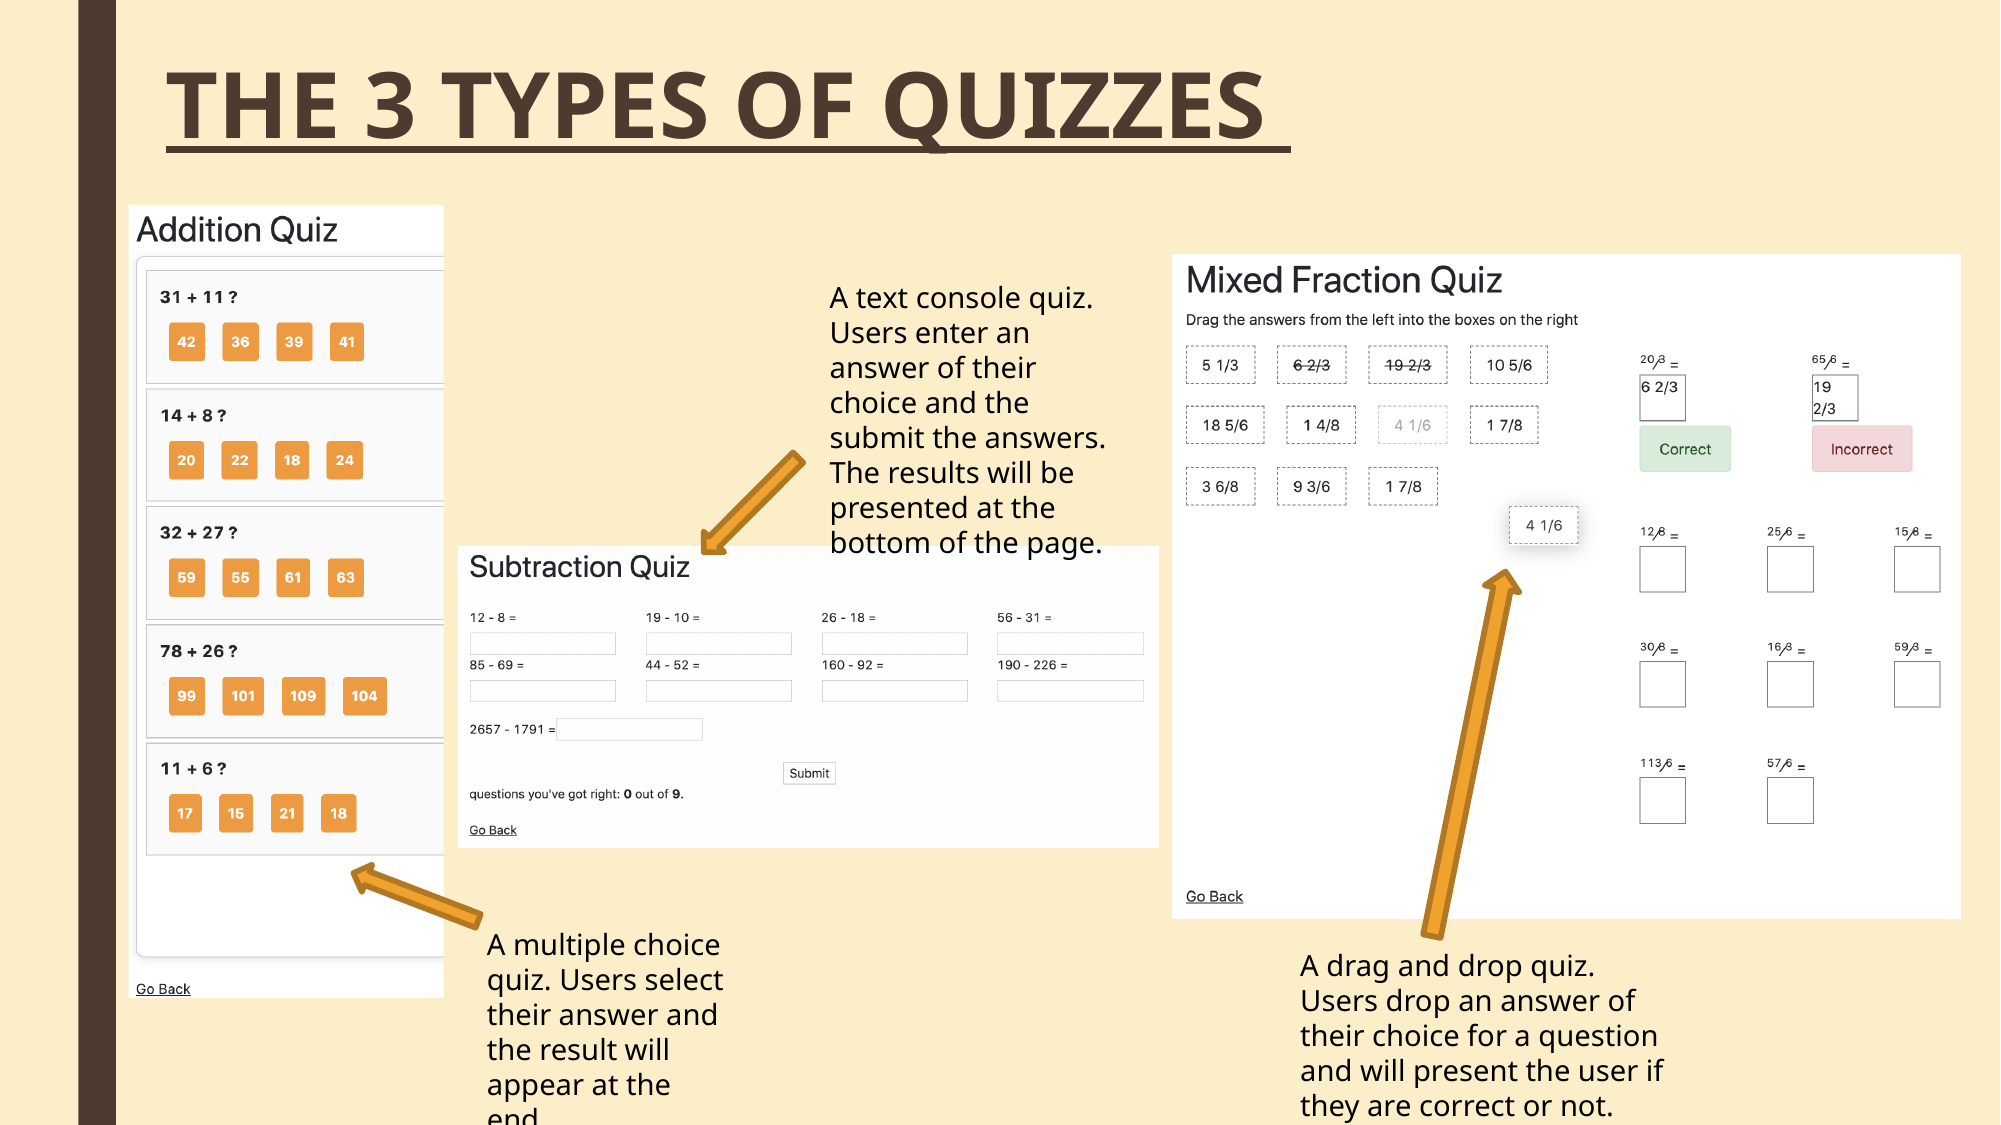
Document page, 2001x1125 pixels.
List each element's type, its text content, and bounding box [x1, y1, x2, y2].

picture [1172, 254, 1961, 919]
picture [128, 205, 444, 998]
title THE 3 TYPES OF QUIZZES [150, 53, 1726, 178]
text_box [444, 896, 484, 930]
text_box [1420, 919, 1448, 939]
picture [458, 546, 1159, 848]
text_box [700, 449, 807, 546]
text_box A drag and drop quiz. Users drop an answer of their choice for a question and will present the user if they are correct or not. [1285, 939, 1682, 1125]
text_box A multiple choice quiz. Users select their answer and the result will appear at the end. [472, 918, 747, 1125]
text_box A text console quiz. Users enter an answer of their choice and the submit the answers. The results will be presented at the bottom of the page. [814, 272, 1130, 546]
